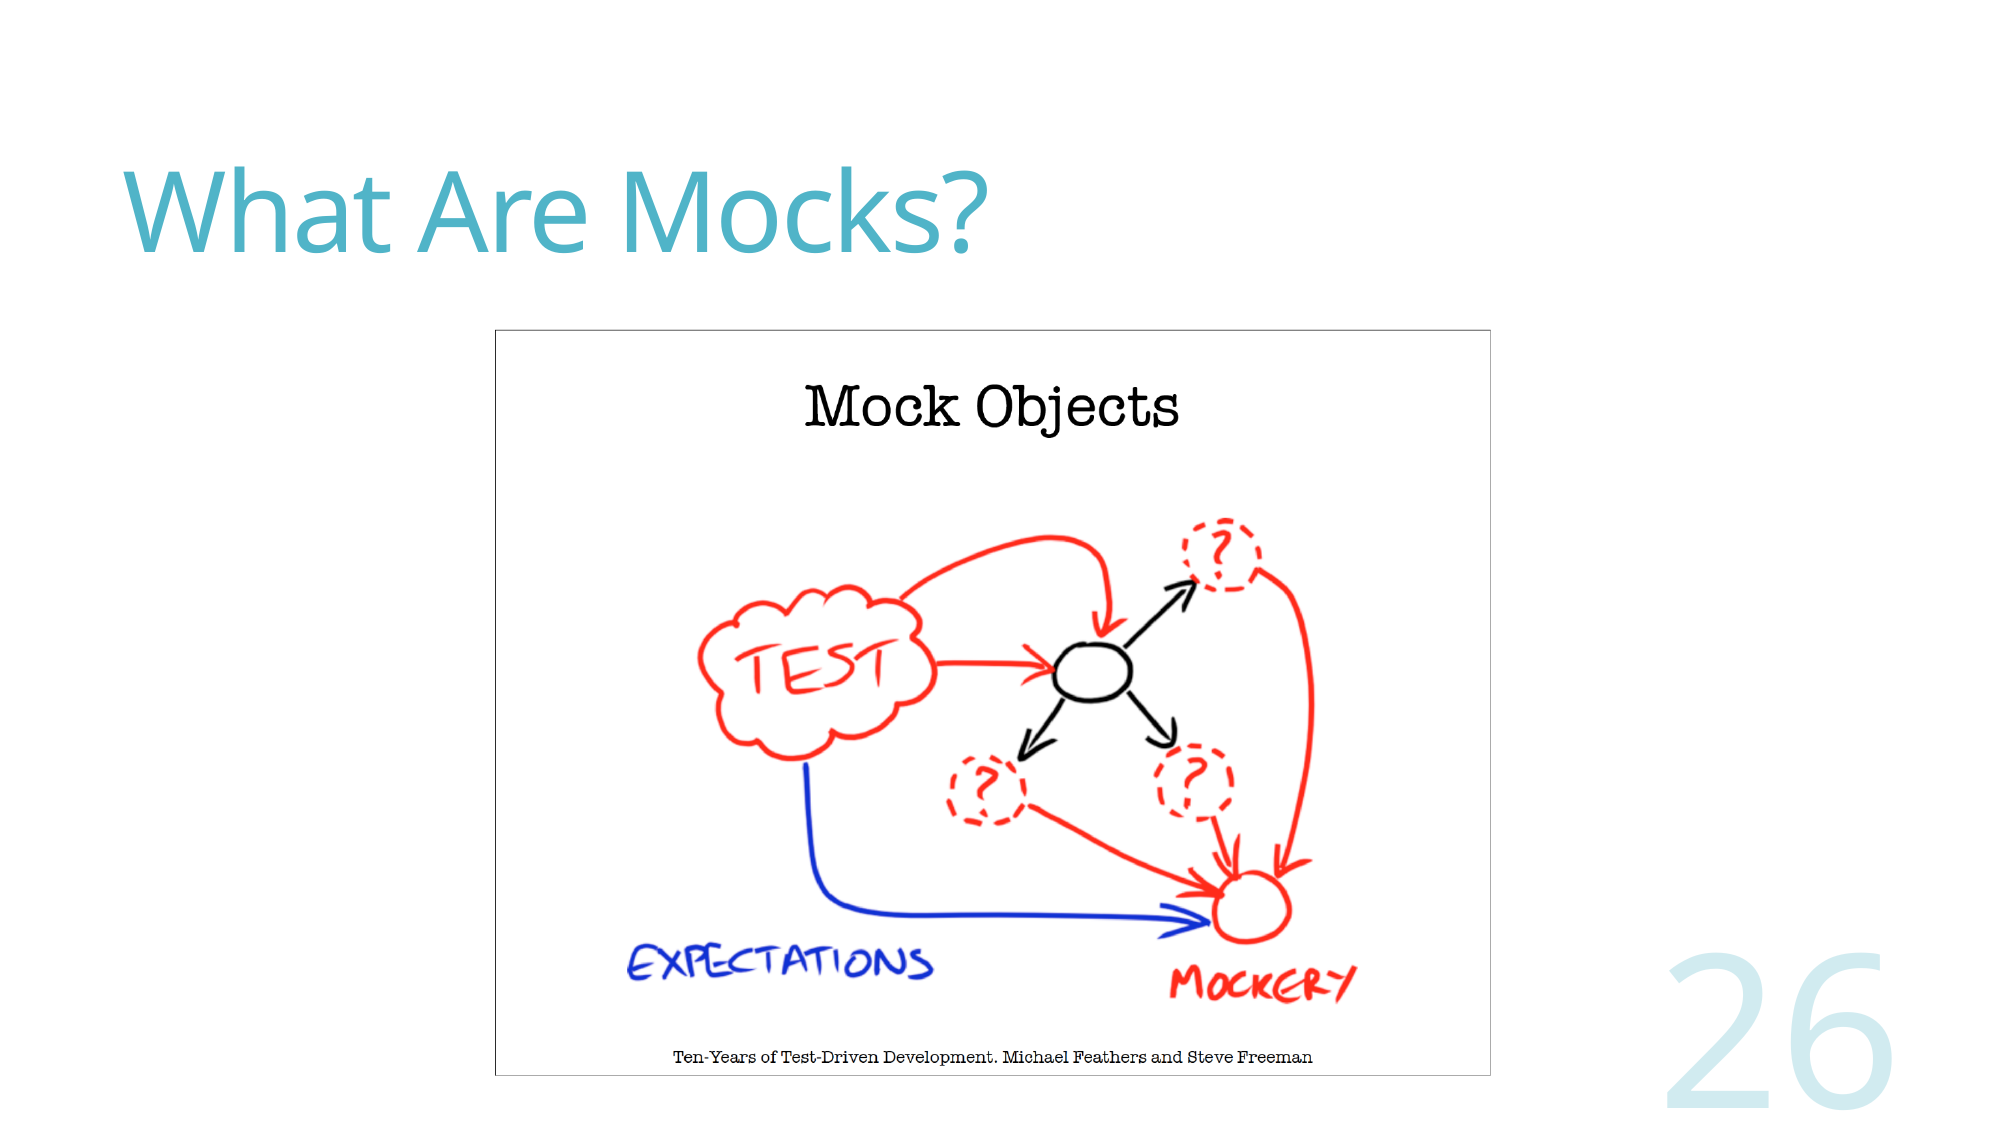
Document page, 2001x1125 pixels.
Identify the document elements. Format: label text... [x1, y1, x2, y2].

title What Are Mocks? [107, 81, 1875, 354]
slide_number 26 [1437, 963, 1918, 1125]
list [495, 329, 1491, 1076]
